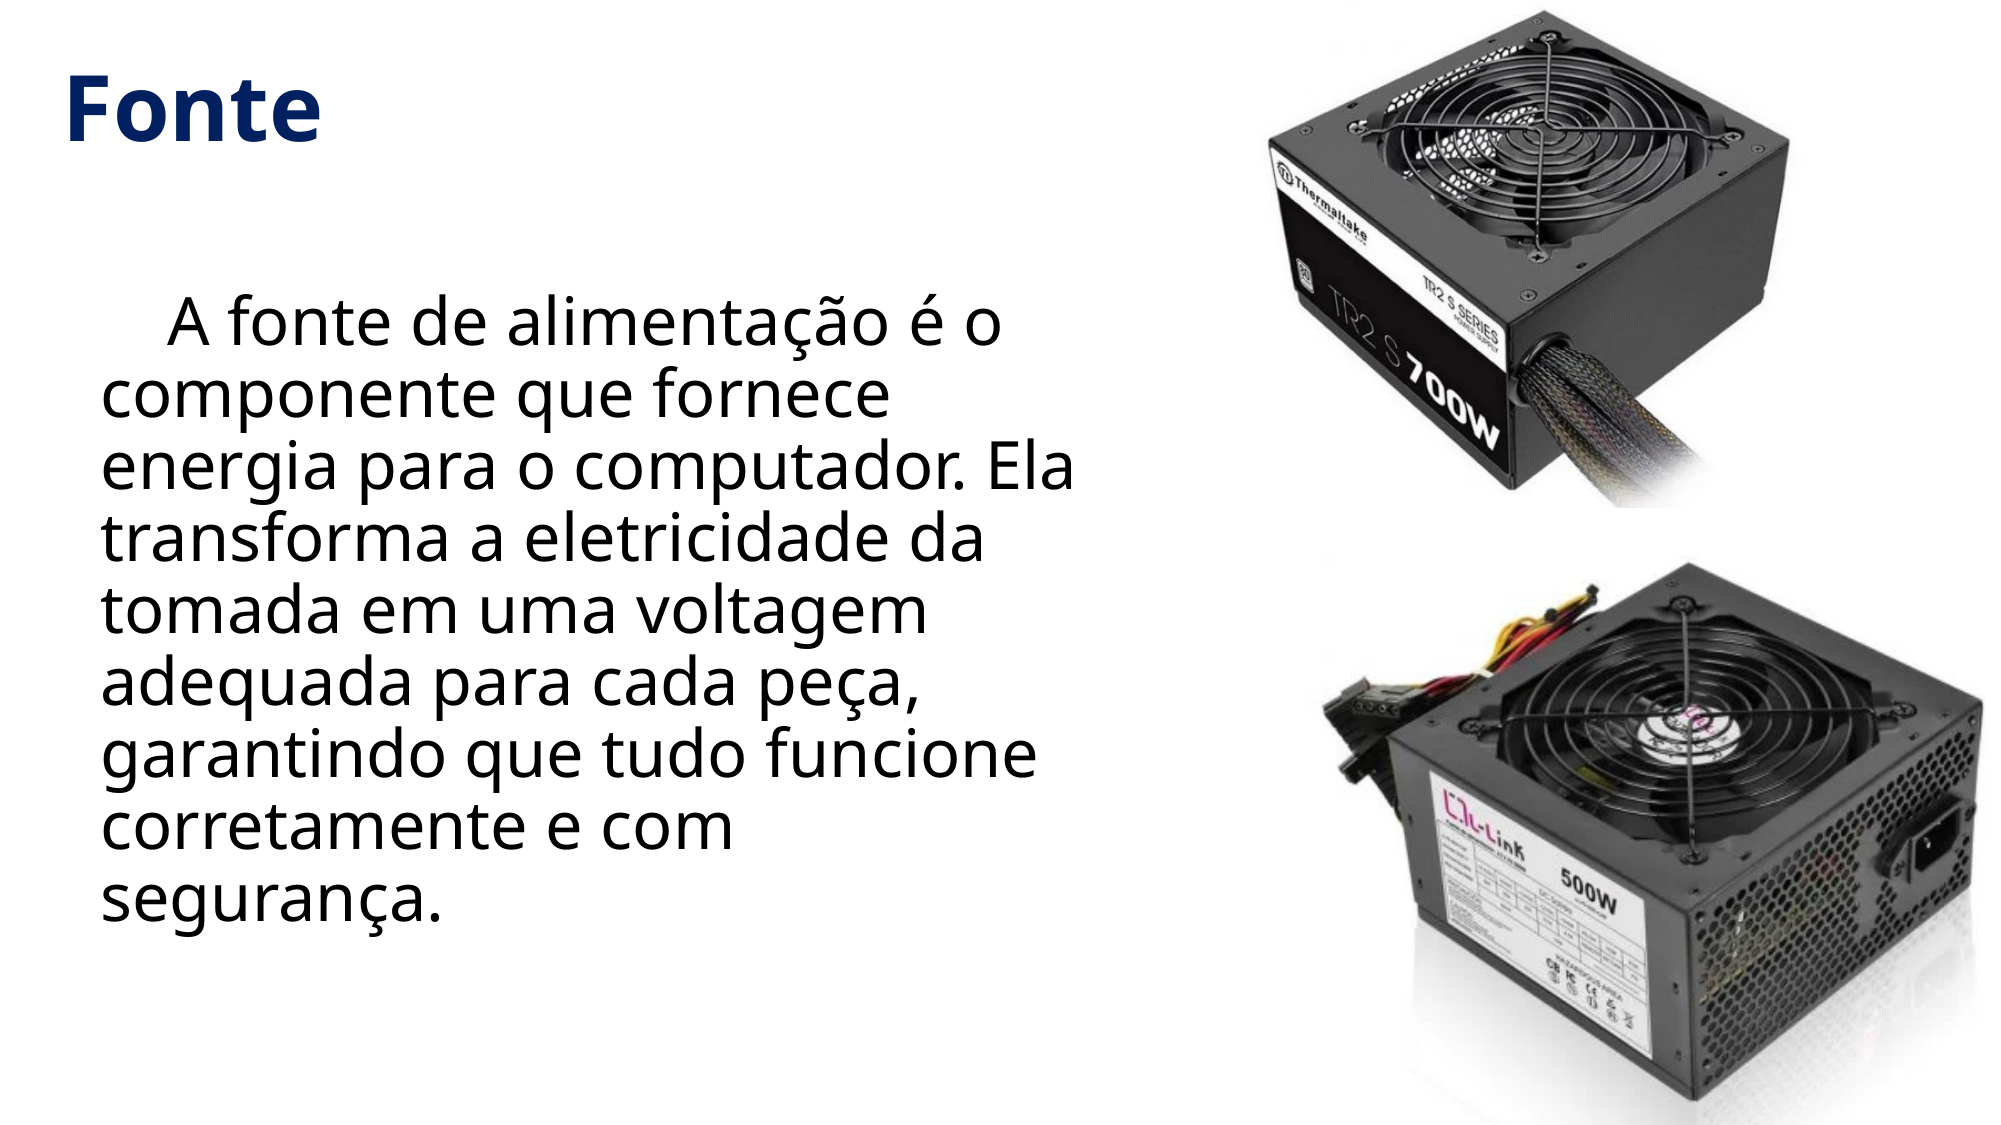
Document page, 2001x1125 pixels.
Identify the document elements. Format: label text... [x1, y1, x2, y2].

picture [1253, 0, 1810, 509]
list A fonte de alimentação é o componente que fornece energia para o computador. Ela transforma a eletricidade da tomada em uma voltagem adequada para cada peça, garantindo que tudo funcione corretamente e com segurança. [47, 280, 1099, 785]
picture [1301, 532, 2000, 1125]
title Fonte [47, 0, 1253, 223]
